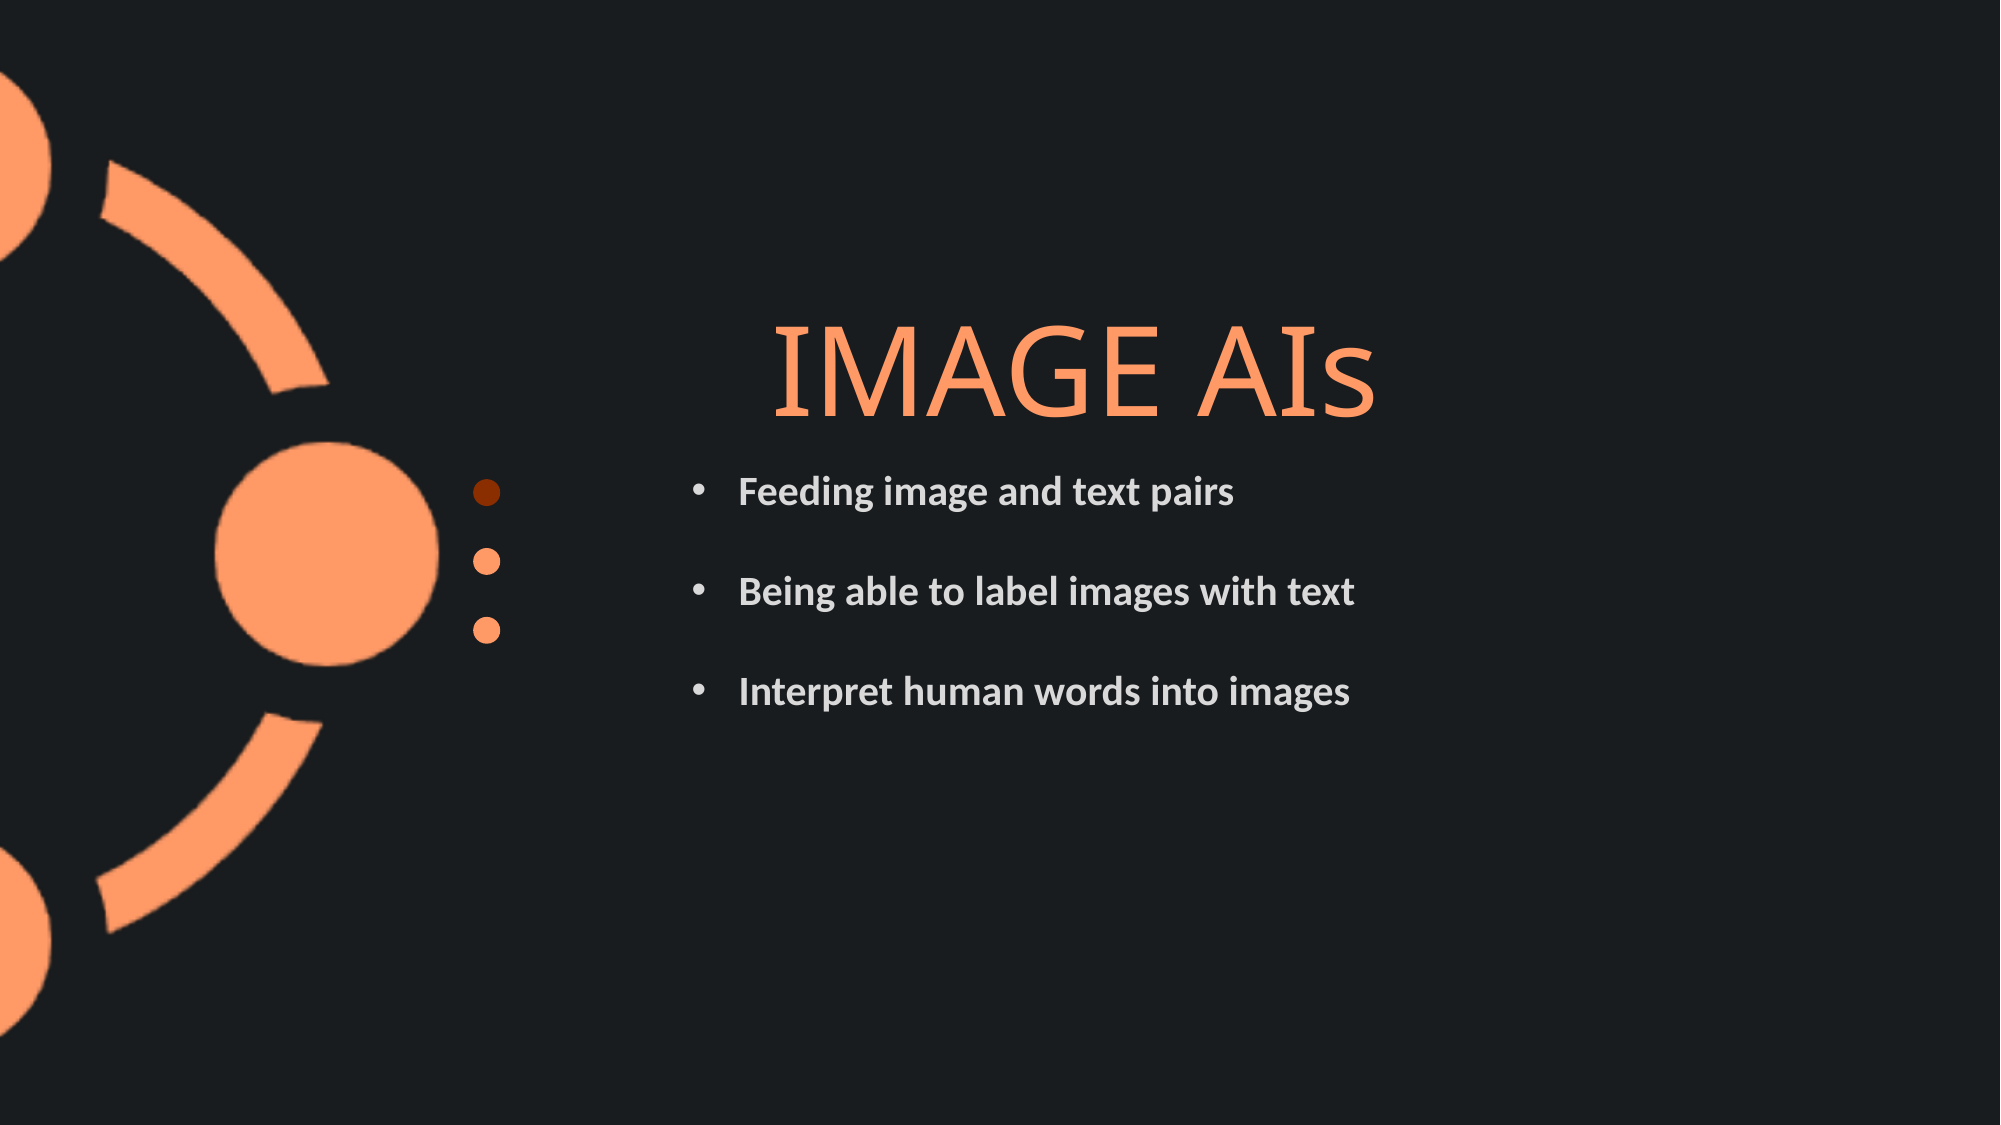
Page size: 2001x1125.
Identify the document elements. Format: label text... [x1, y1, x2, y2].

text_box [474, 480, 500, 643]
picture [0, 0, 617, 1125]
text_box IMAGE AIs [617, 233, 1621, 451]
text_box Feeding image and text pairs Being able to label images with text Interpret human words into images [676, 456, 1731, 767]
